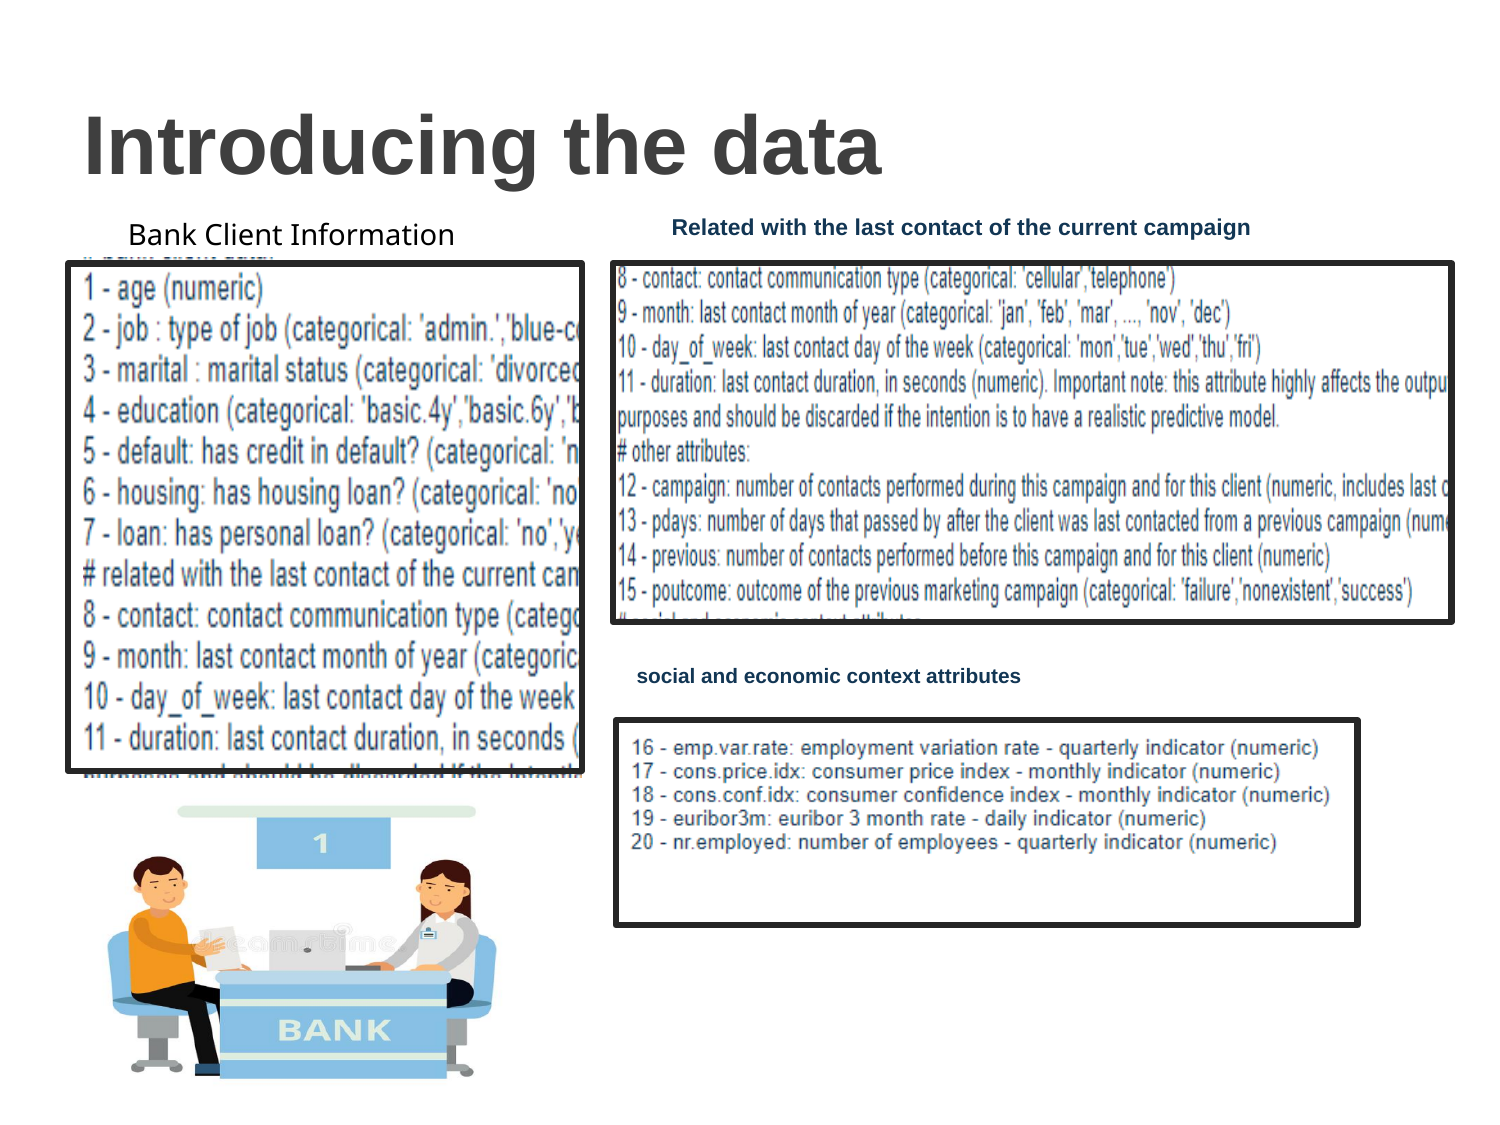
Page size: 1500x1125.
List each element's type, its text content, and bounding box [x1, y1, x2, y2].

text_box [68, 263, 78, 771]
picture [615, 263, 1449, 623]
text_box [615, 720, 1358, 926]
text_box Bank Client Information [112, 200, 488, 255]
picture [93, 795, 507, 1093]
title Introducing the data [68, 84, 1341, 258]
text_box Related with the last contact of the current campaign [650, 199, 1341, 255]
picture [83, 256, 583, 778]
text_box social and economic context attributes [615, 650, 1306, 701]
picture [627, 733, 1346, 876]
